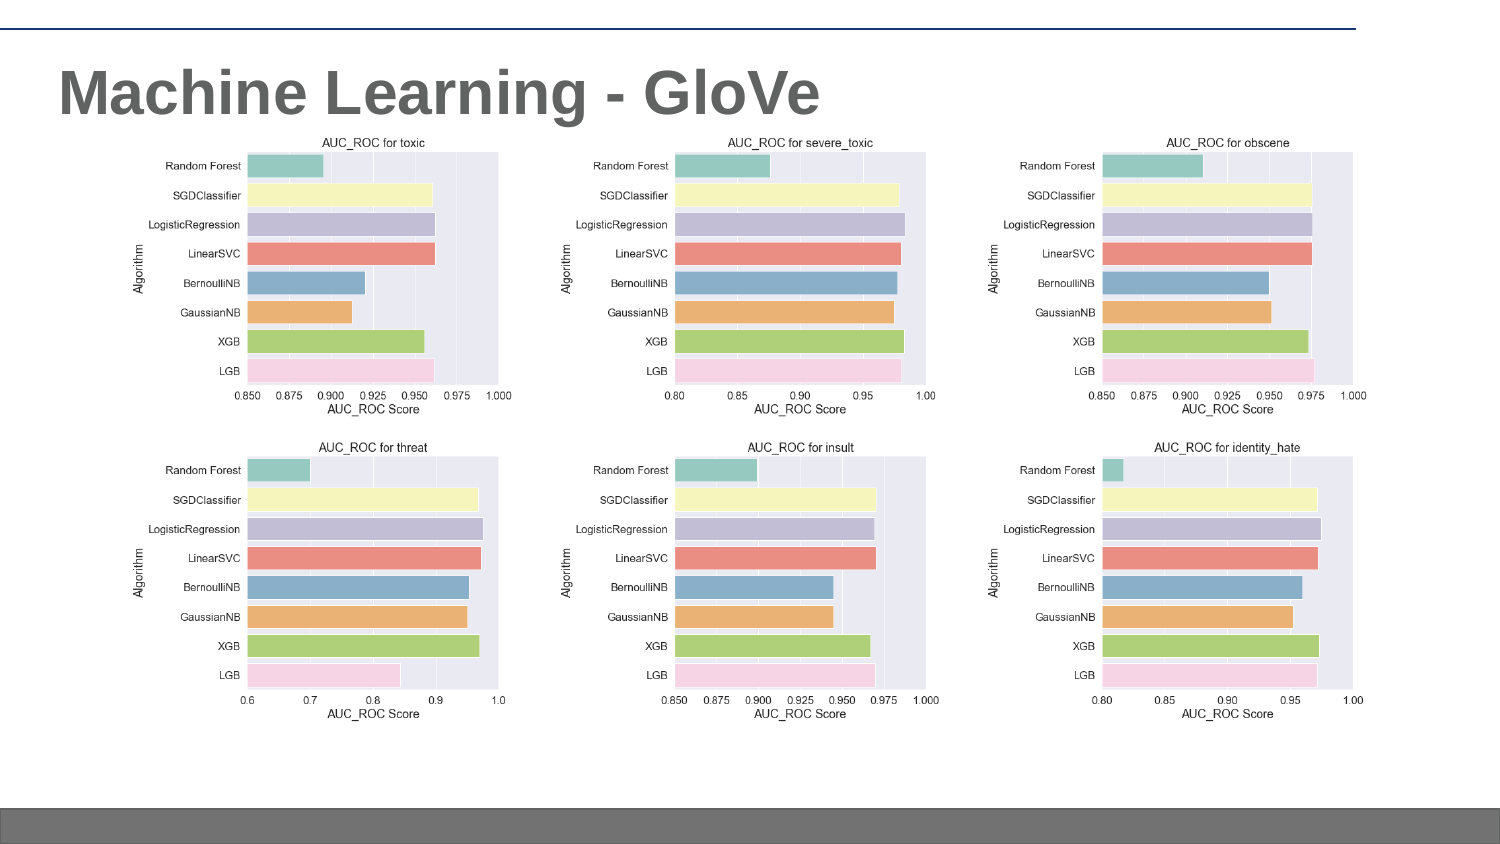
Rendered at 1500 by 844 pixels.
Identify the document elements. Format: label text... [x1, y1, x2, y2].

title Machine Learning - GloVe [46, 46, 1370, 142]
picture [128, 132, 1372, 726]
